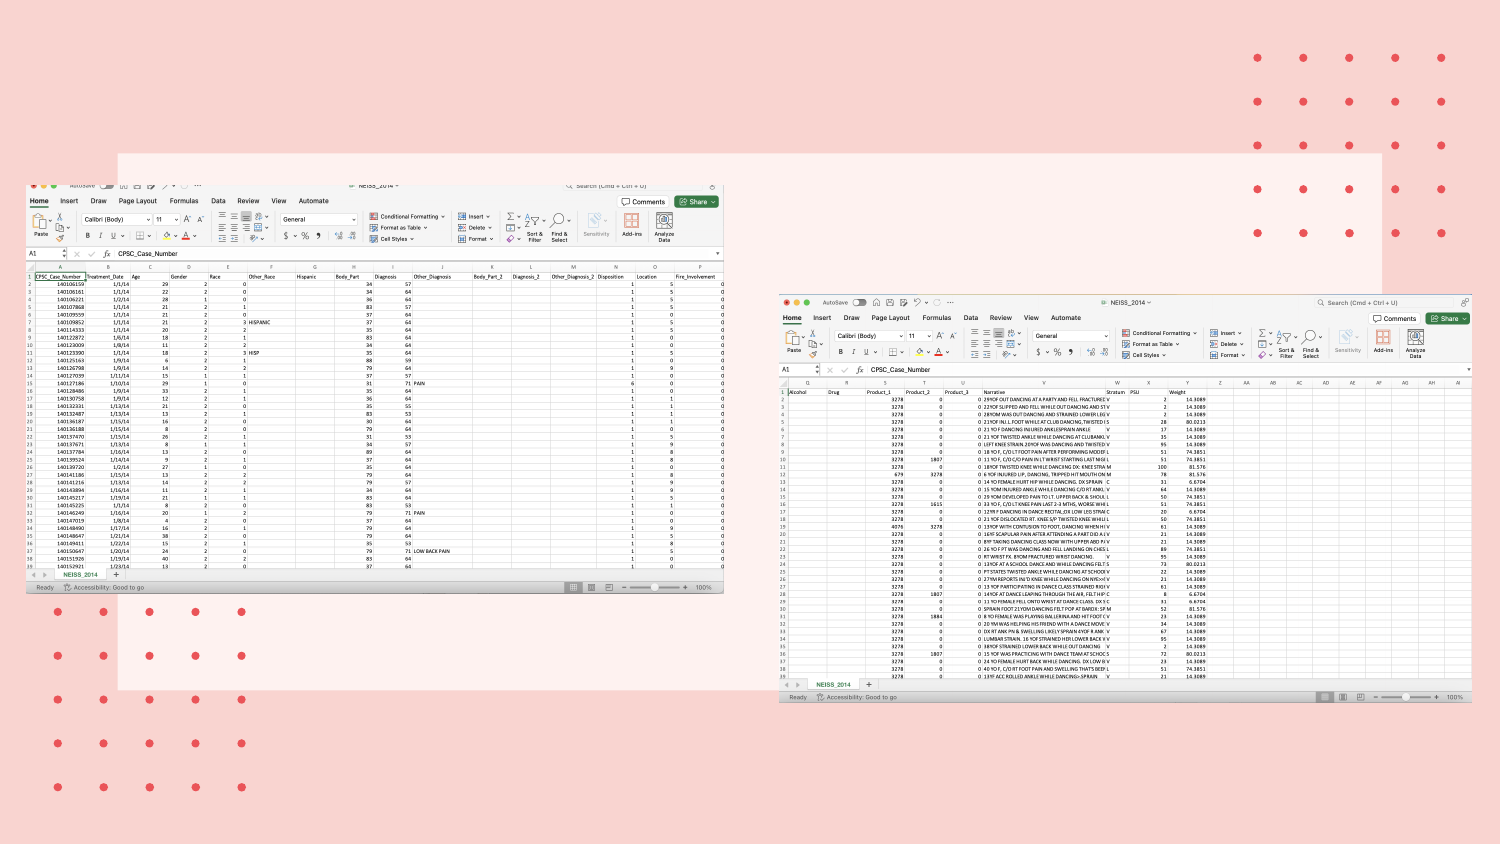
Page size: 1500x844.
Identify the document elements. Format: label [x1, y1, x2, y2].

picture [26, 185, 724, 594]
picture [778, 294, 1473, 704]
